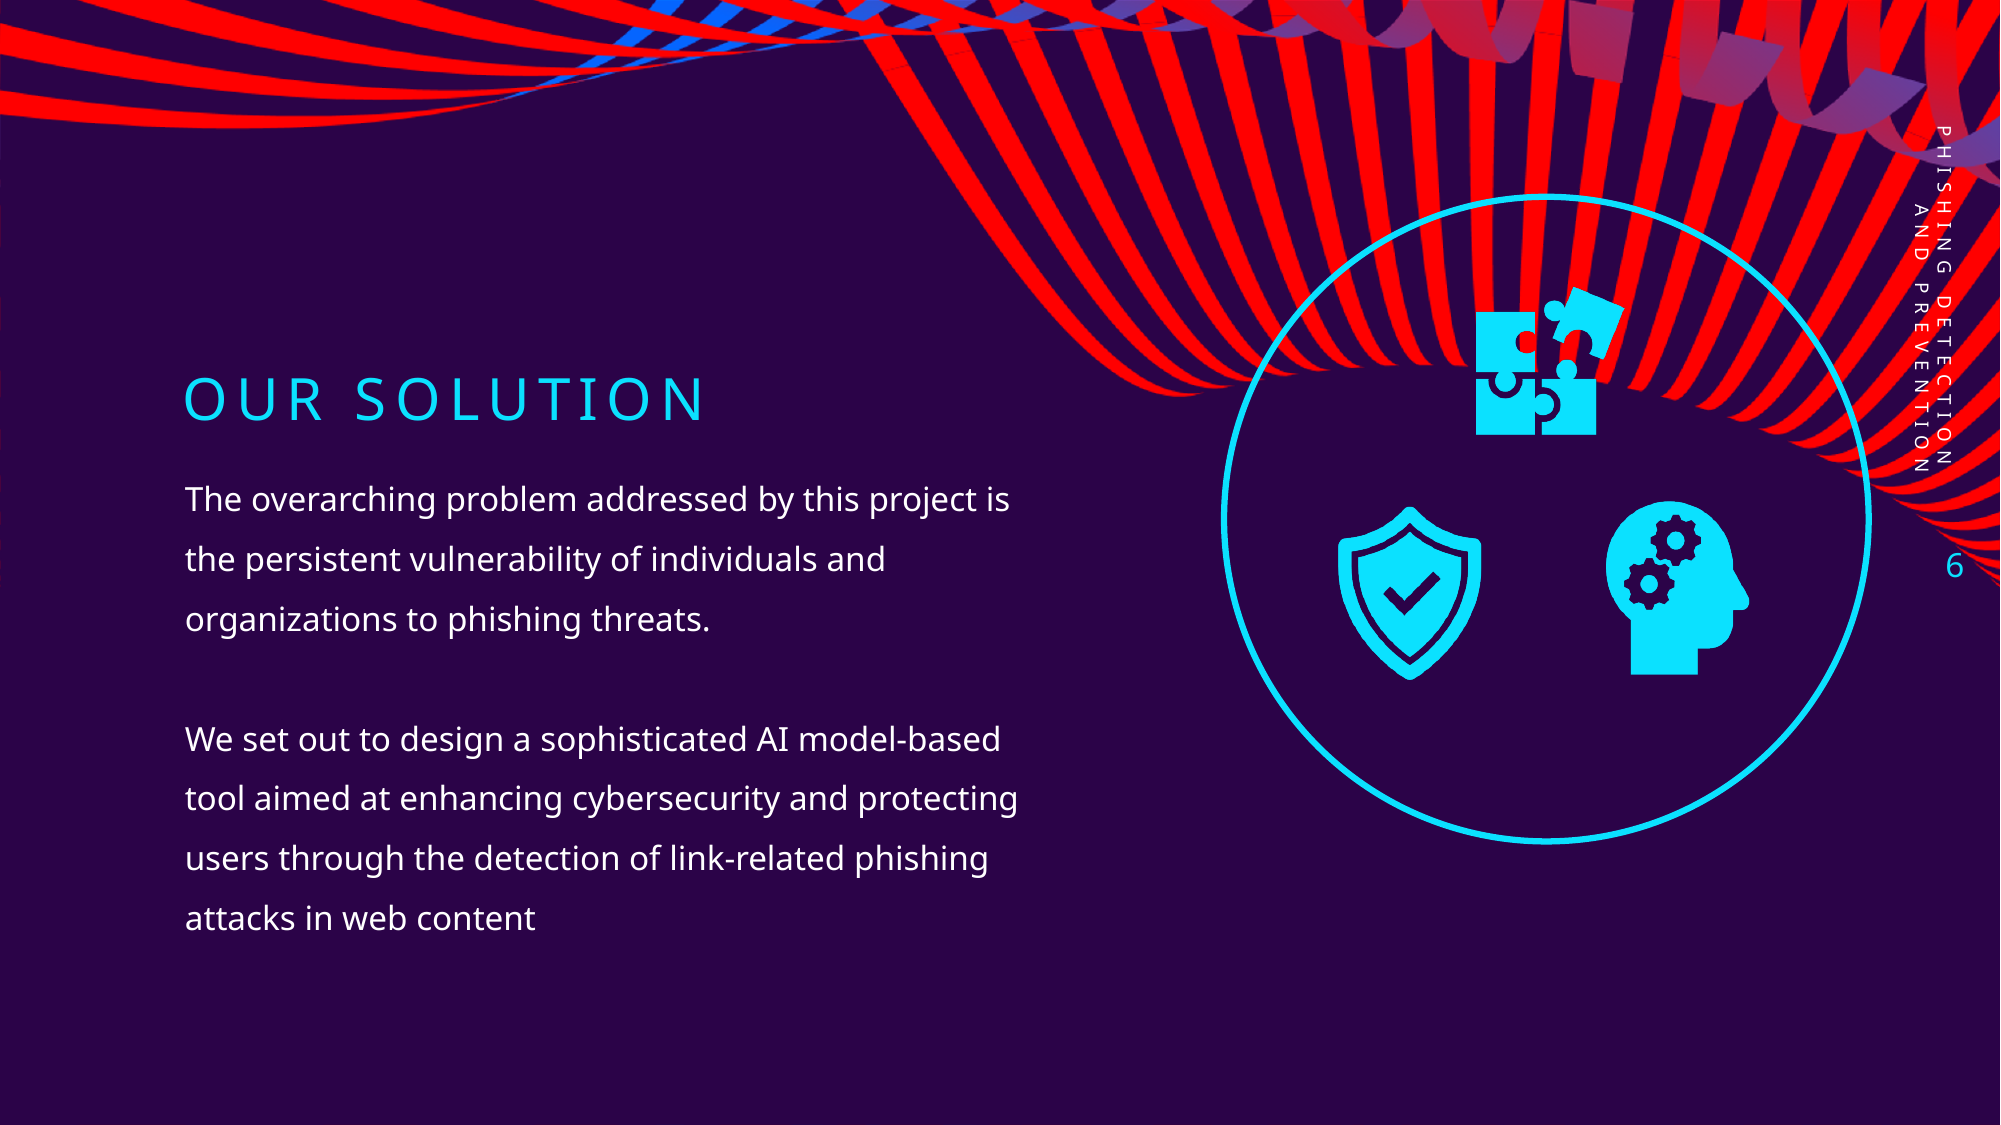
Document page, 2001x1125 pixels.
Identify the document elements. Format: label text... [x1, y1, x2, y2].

footer Phishing Detection and Prevention [1926, 33, 1987, 489]
list The overarching problem addressed by this project is the persistent vulnerability of individuals and organizations to phishing threats. We set out to design a sophisticated AI model-based tool aimed at enhancing cybersecurity and protecting users through the detection of link-related phishing attacks in web content [169, 450, 1041, 922]
title Our Solution [167, 362, 919, 451]
slide_number 6 [1889, 519, 1980, 615]
picture [0, 0, 2000, 1125]
